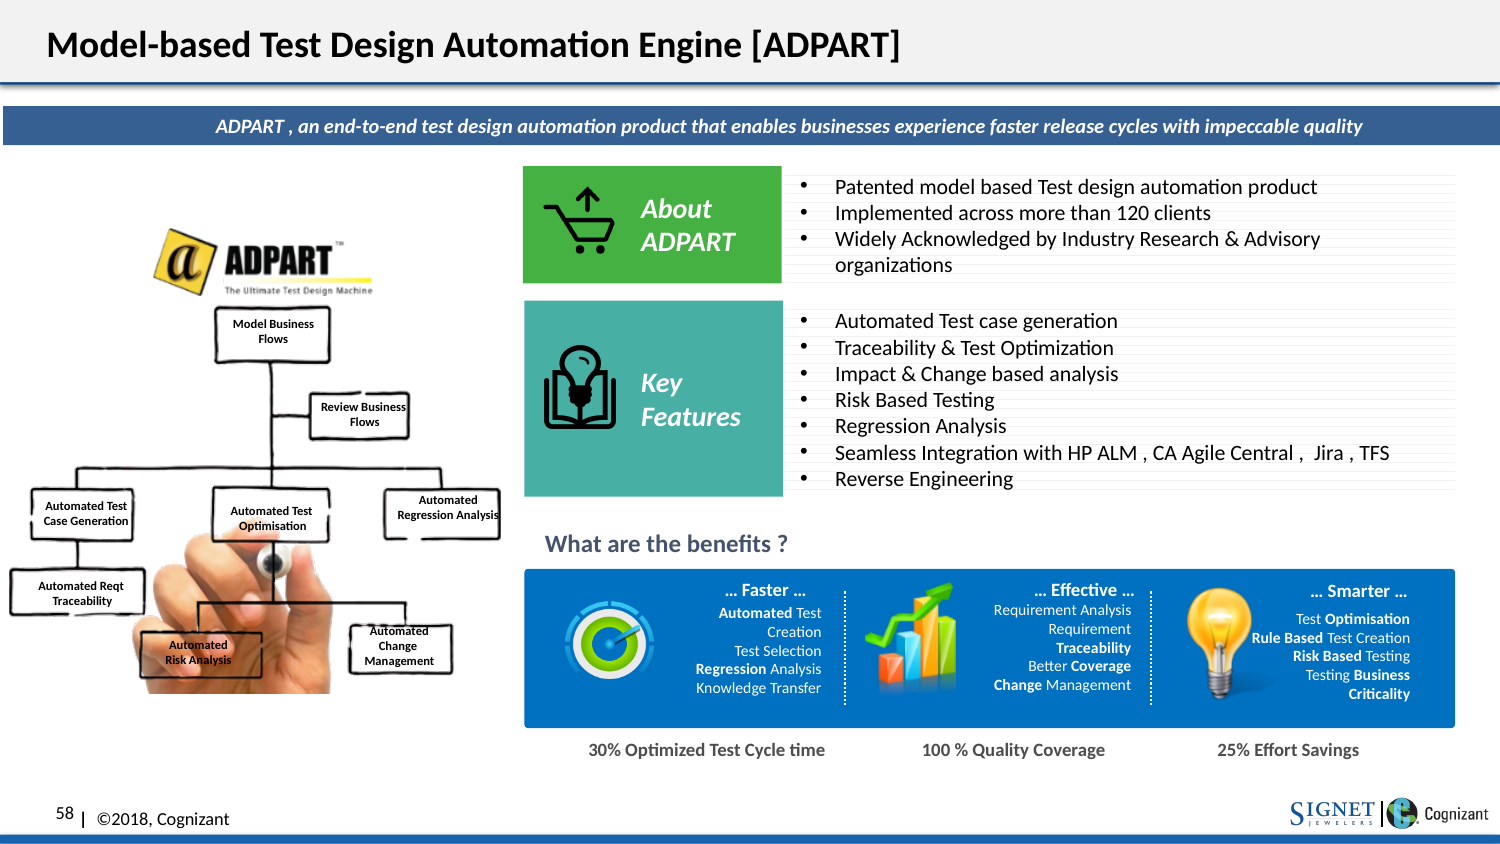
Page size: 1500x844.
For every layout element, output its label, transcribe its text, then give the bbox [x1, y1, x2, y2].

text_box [0, 105, 1500, 768]
picture [1379, 792, 1495, 832]
picture [1288, 800, 1377, 829]
title Model-based Test Design Automation Engine [ADPART] [24, 8, 1365, 76]
